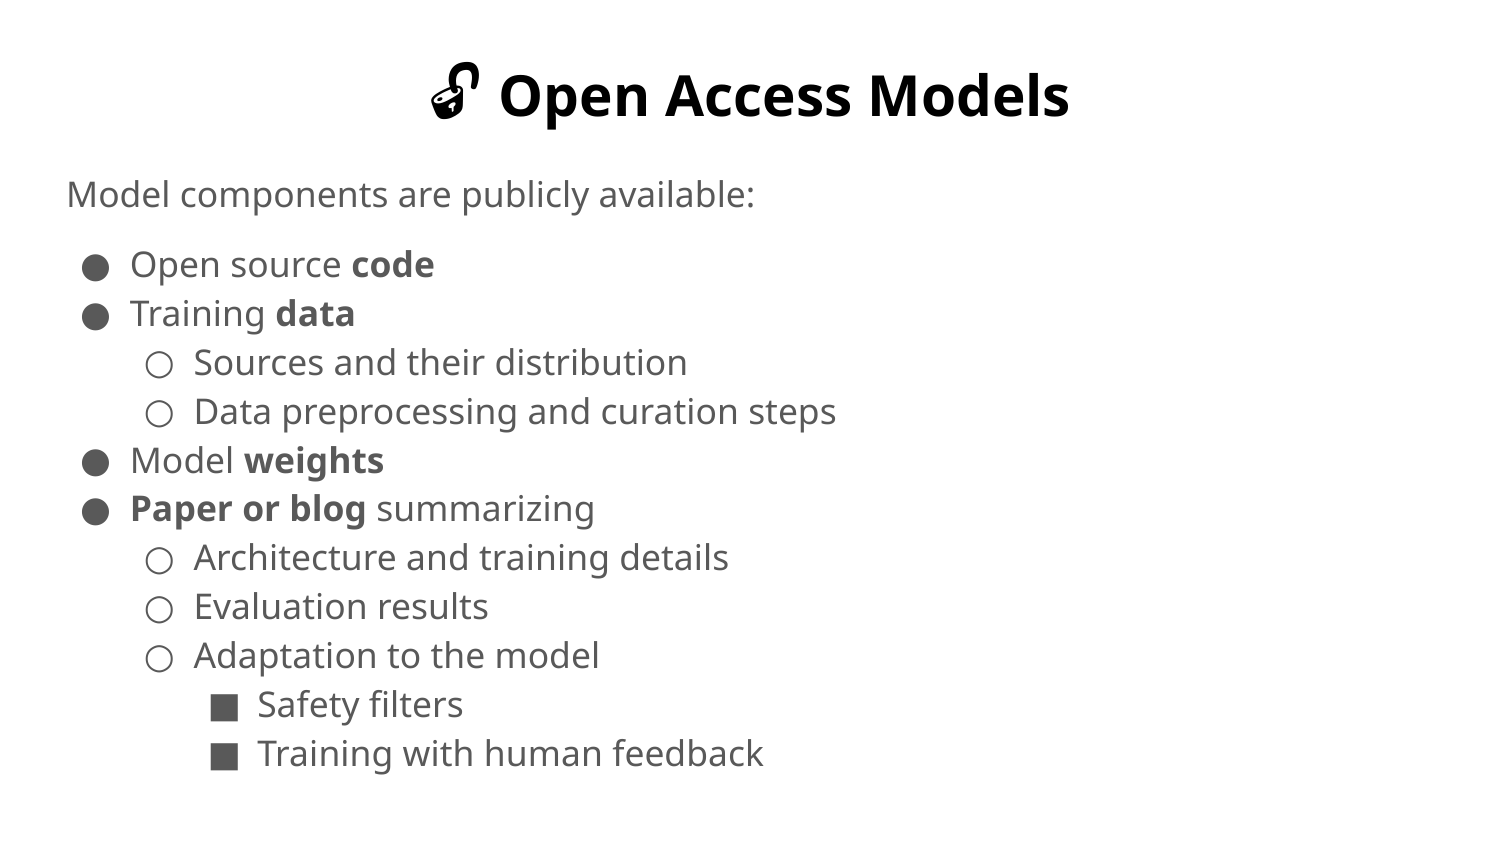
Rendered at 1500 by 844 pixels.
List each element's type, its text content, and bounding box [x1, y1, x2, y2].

title 🔓 Open Access Models [51, 38, 1449, 133]
list Model components are publicly available: Open source code Training data Sources and their distribution Data preprocessing and curation steps Model weights Paper or blog summarizing Architecture and training details Evaluation results Adaptation to the model Safety filters Training with human feedback [51, 150, 1449, 791]
